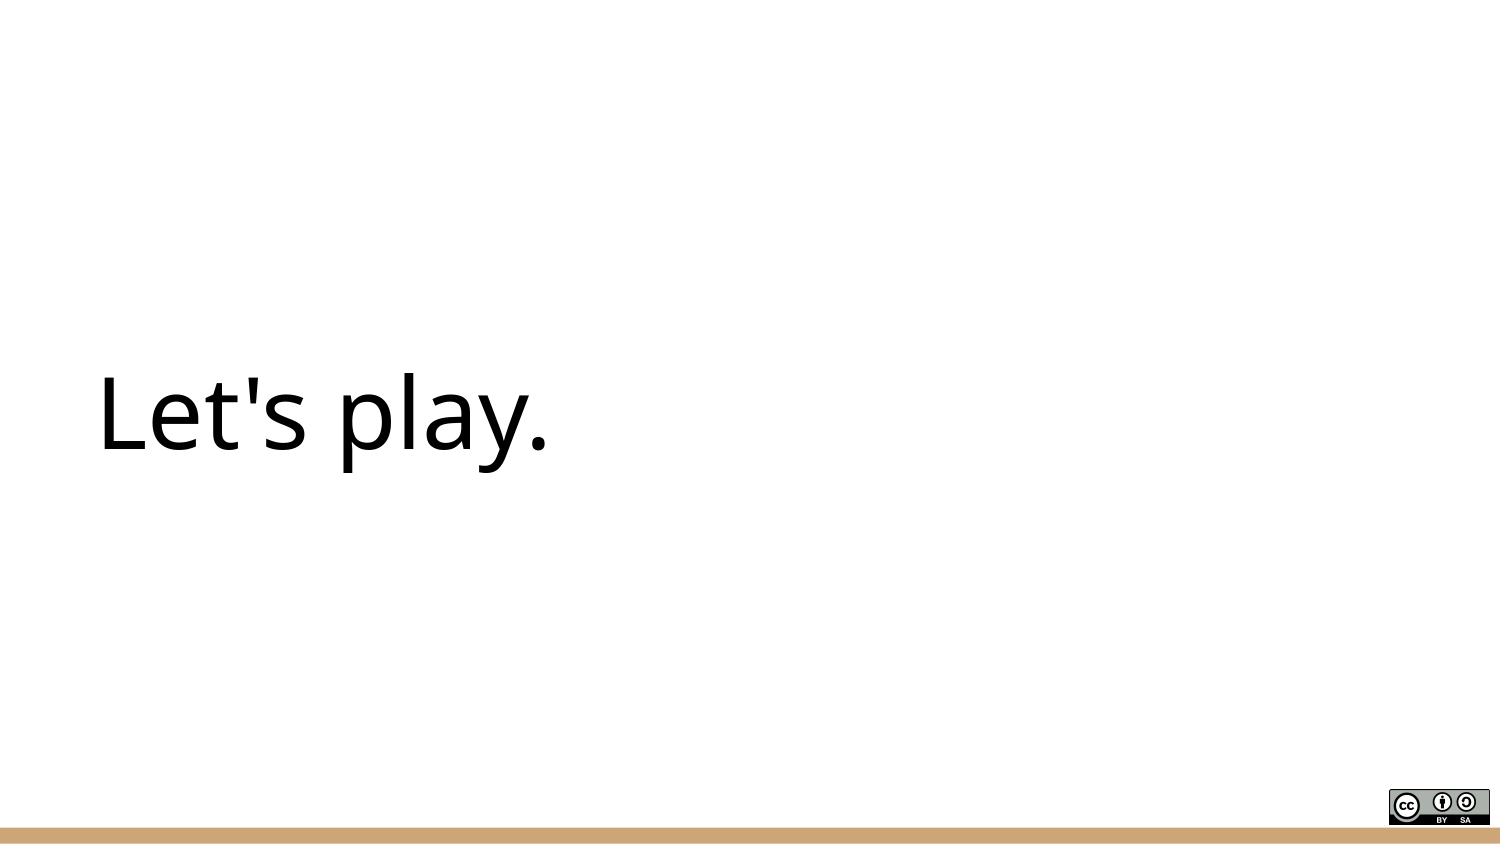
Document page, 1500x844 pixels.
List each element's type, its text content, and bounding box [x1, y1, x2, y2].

title Let's play. [80, 73, 1045, 745]
picture [1389, 789, 1490, 825]
